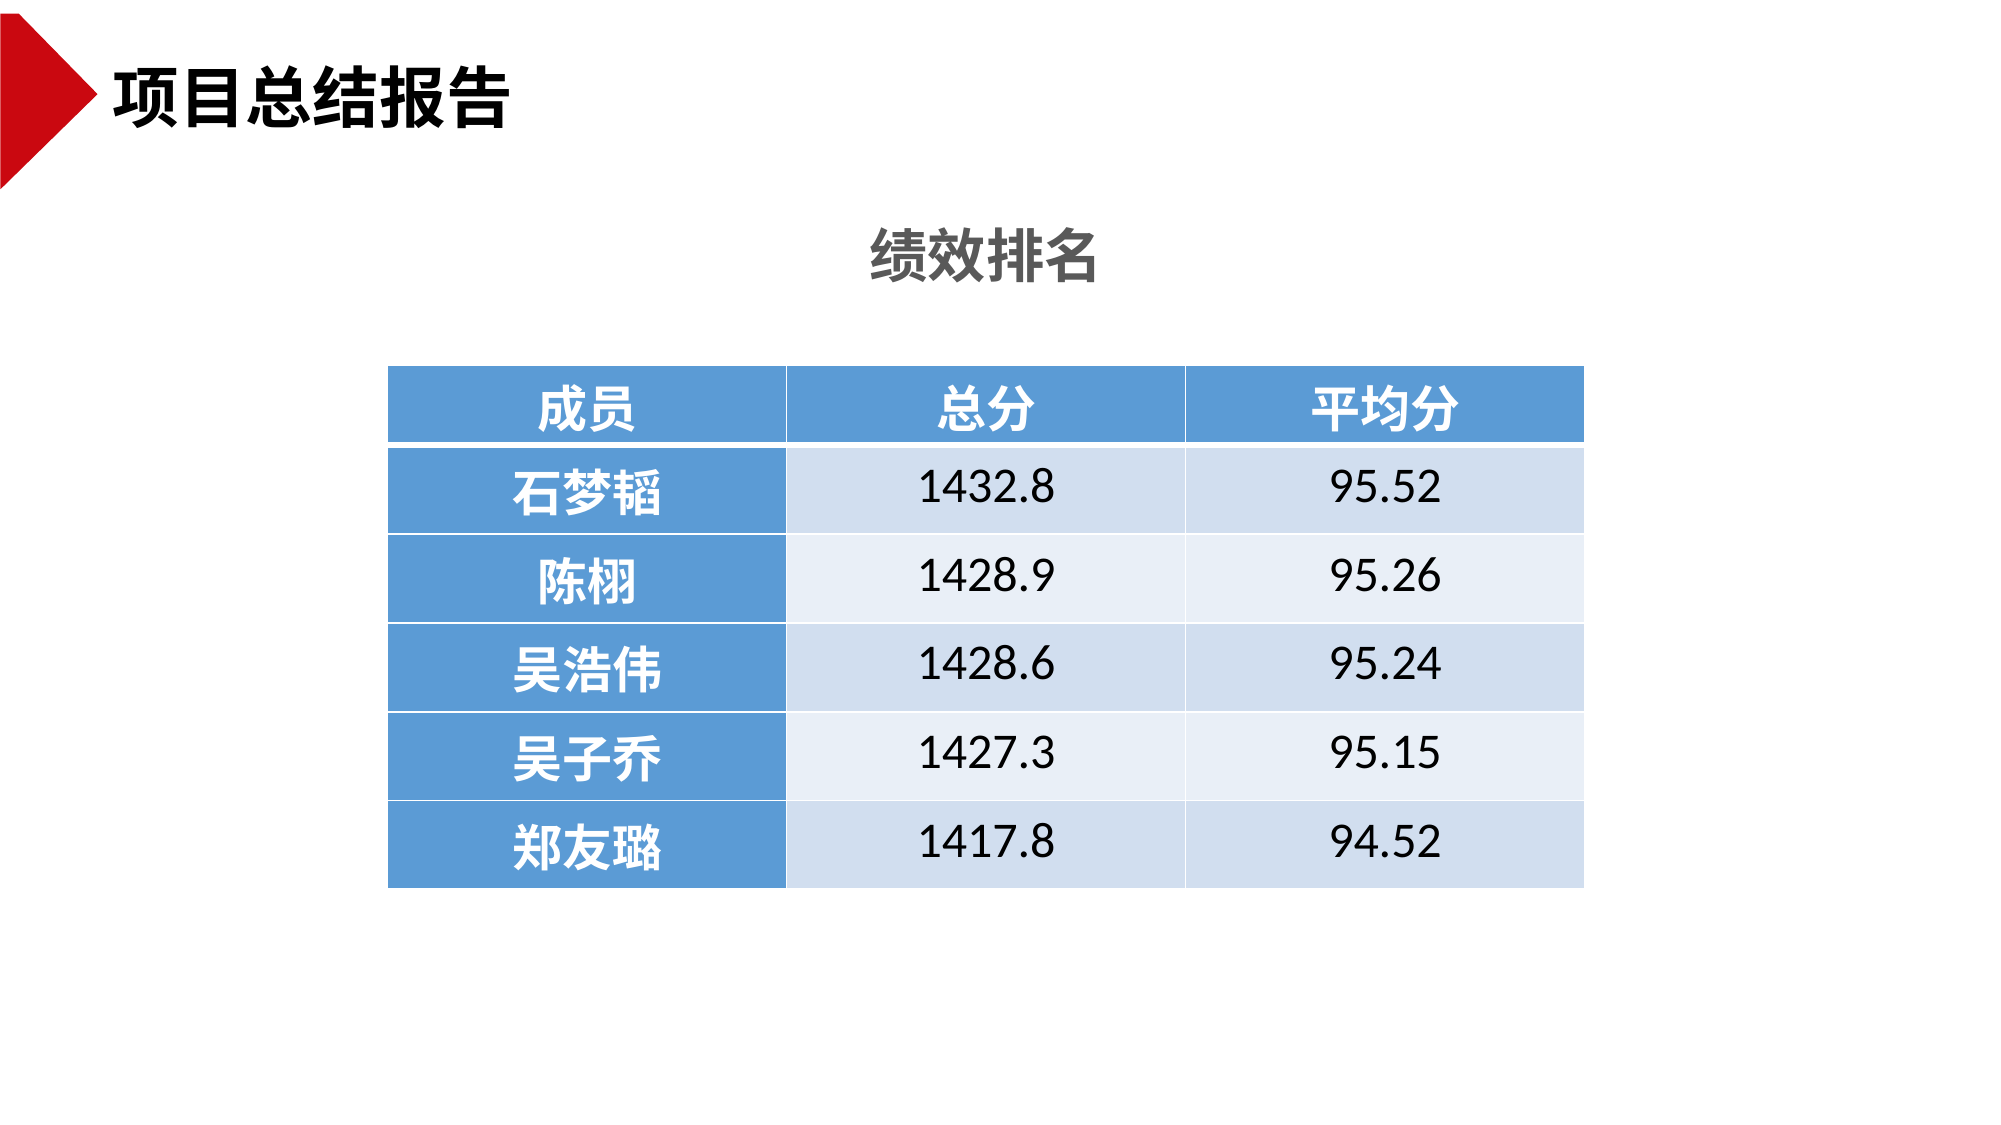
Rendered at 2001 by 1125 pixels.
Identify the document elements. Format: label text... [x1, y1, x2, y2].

table_cell 95.15 [1186, 713, 1584, 800]
table_cell 陈栩 [388, 535, 786, 622]
table_cell 95.52 [1186, 448, 1584, 533]
text_box [0, 12, 97, 192]
table_cell 郑友璐 [388, 801, 786, 888]
table_header 平均分 [1186, 366, 1584, 442]
table_header 总分 [787, 366, 1185, 442]
table_cell 1417.8 [787, 801, 1185, 888]
table_cell 95.24 [1186, 624, 1584, 711]
table_cell 吴子乔 [388, 713, 786, 800]
table_header 成员 [388, 366, 786, 442]
table_cell 95.26 [1186, 535, 1584, 622]
table_cell 94.52 [1186, 801, 1584, 888]
table_cell 1428.9 [787, 535, 1185, 622]
table_cell 吴浩伟 [388, 624, 786, 711]
table_cell 1427.3 [787, 713, 1185, 800]
text_box 项目总结报告 [97, 48, 967, 144]
table_cell 石梦韬 [388, 448, 786, 533]
table_cell 1428.6 [787, 624, 1185, 711]
table_cell 1432.8 [787, 448, 1185, 533]
text_box 绩效排名 [854, 212, 1118, 297]
